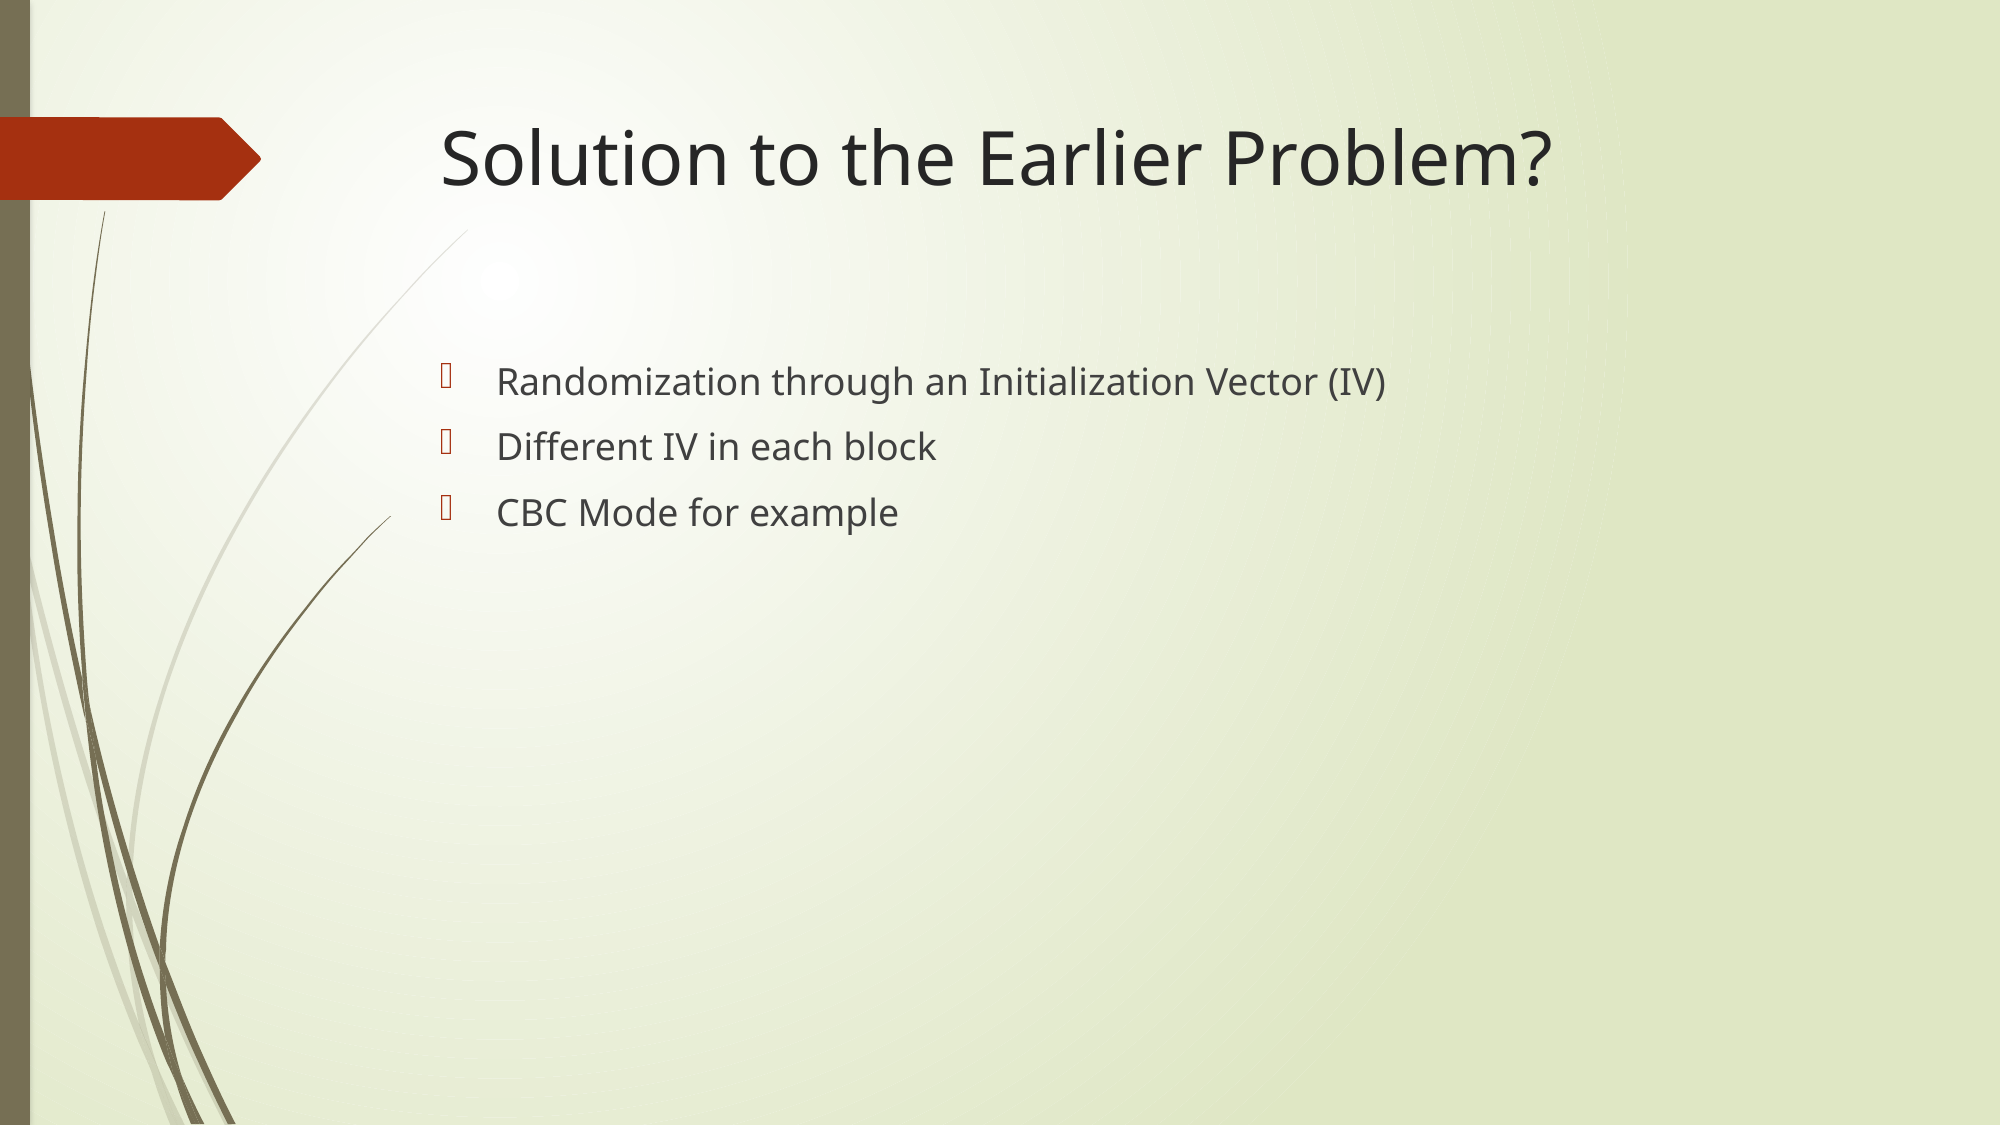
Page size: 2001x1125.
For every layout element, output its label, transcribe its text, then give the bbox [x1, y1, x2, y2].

list Randomization through an Initialization Vector (IV) Different IV in each block CBC Mode for example [424, 350, 1888, 970]
title Solution to the Earlier Problem? [425, 102, 1888, 313]
